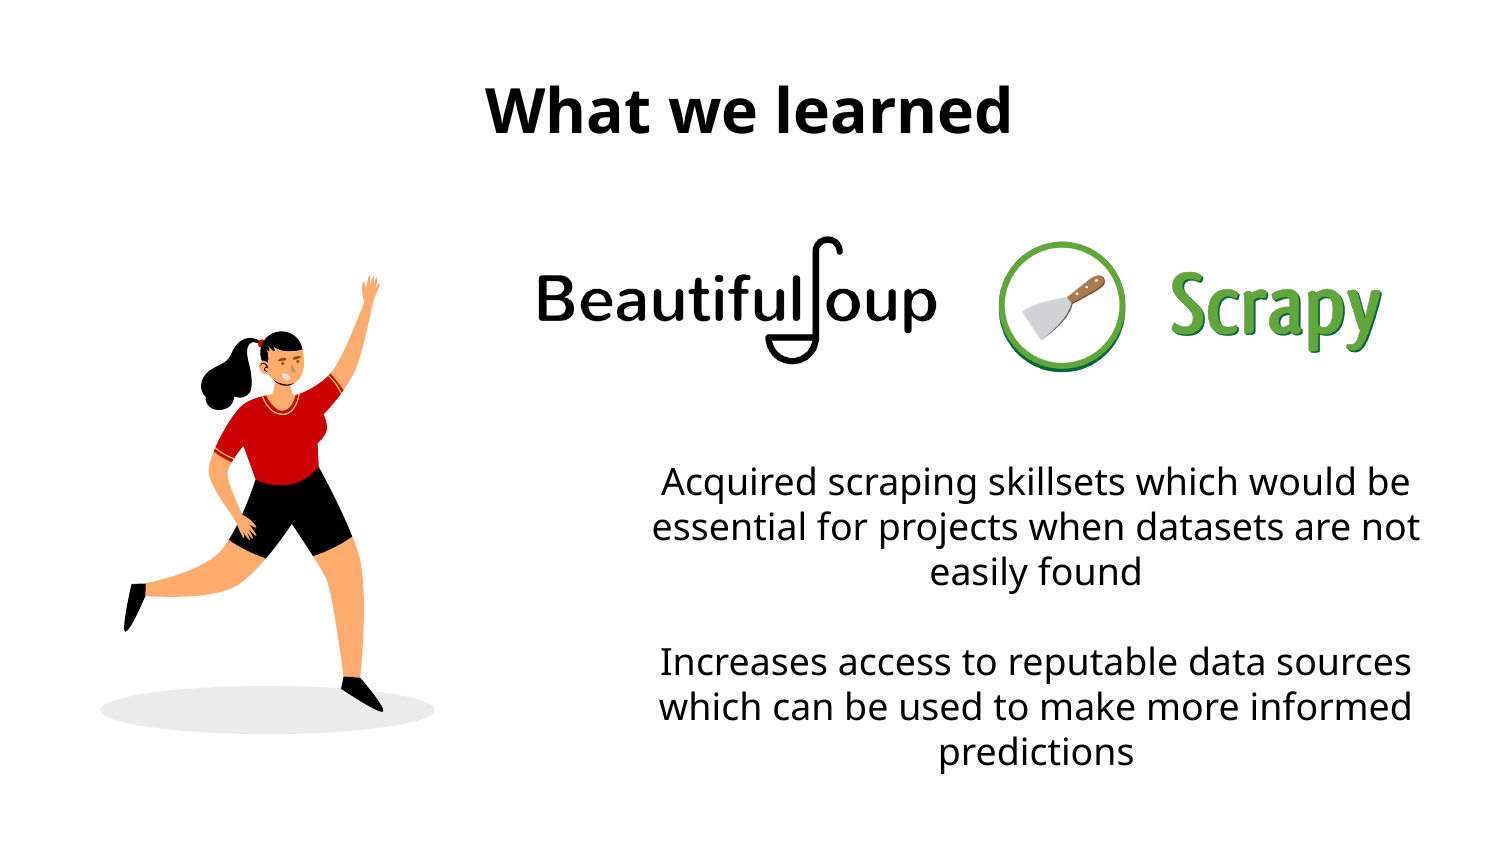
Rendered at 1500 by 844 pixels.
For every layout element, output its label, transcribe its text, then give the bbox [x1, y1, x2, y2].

text_box Acquired scraping skillsets which would be essential for projects when datasets are not easily found Increases access to reputable data sources which can be used to make more informed predictions [626, 443, 1446, 748]
title What we learned [116, 88, 1383, 156]
picture [491, 195, 1424, 430]
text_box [99, 275, 436, 735]
